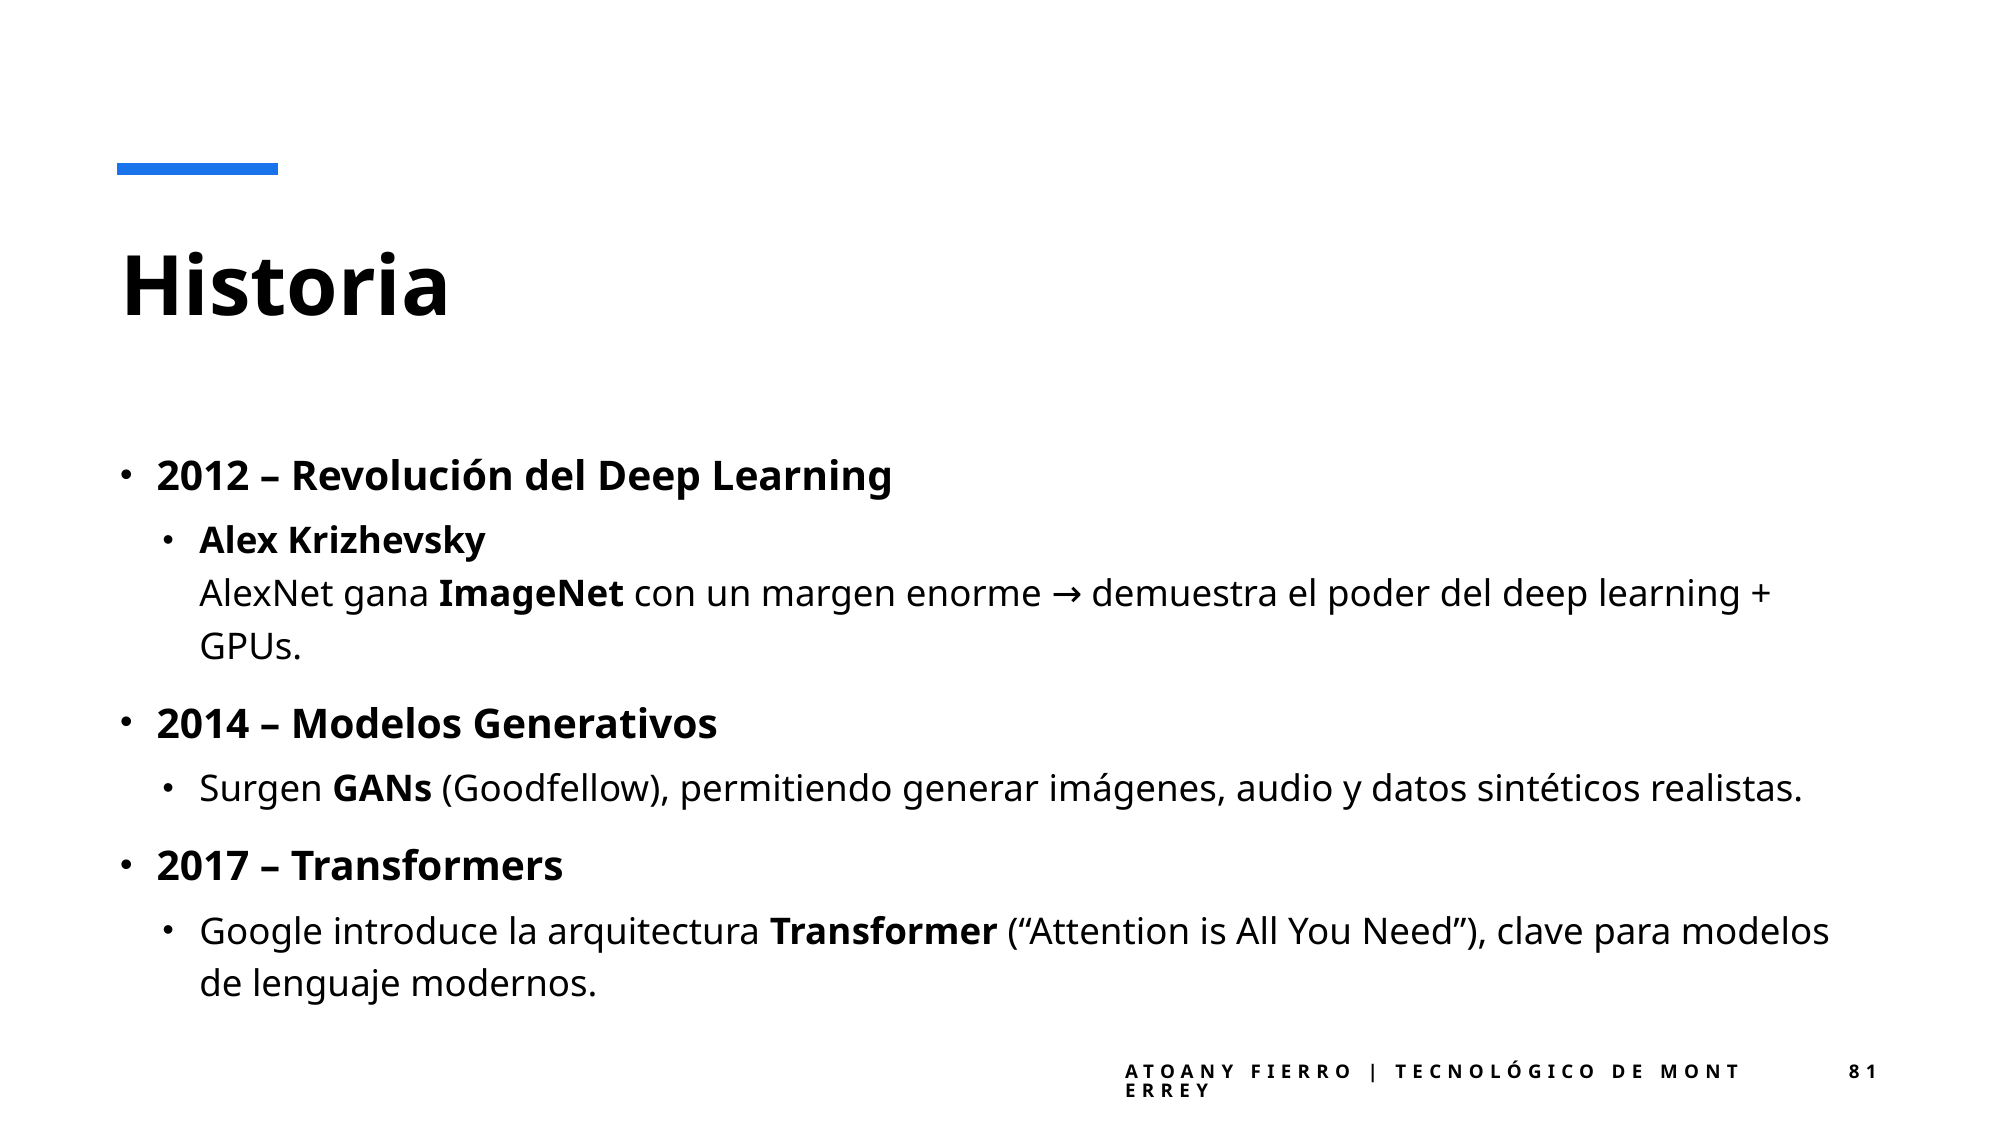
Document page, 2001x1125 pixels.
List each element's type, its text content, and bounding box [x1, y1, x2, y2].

footer Atoany Fierro | Tecnológico de Monterrey [1110, 1042, 1772, 1103]
title Historia [105, 224, 1892, 405]
slide_number 81 [1772, 1042, 1892, 1103]
list 2012 – Revolución del Deep Learning Alex Krizhevsky AlexNet gana ImageNet con un margen enorme → demuestra el poder del deep learning + GPUs. 2014 – Modelos Generativos Surgen GANs (Goodfellow), permitiendo generar imágenes, audio y datos sintéticos realistas. 2017 – Transformers Google introduce la arquitectura Transformer (“Attention is All You Need”), clave para modelos de lenguaje modernos. [105, 431, 1892, 1017]
